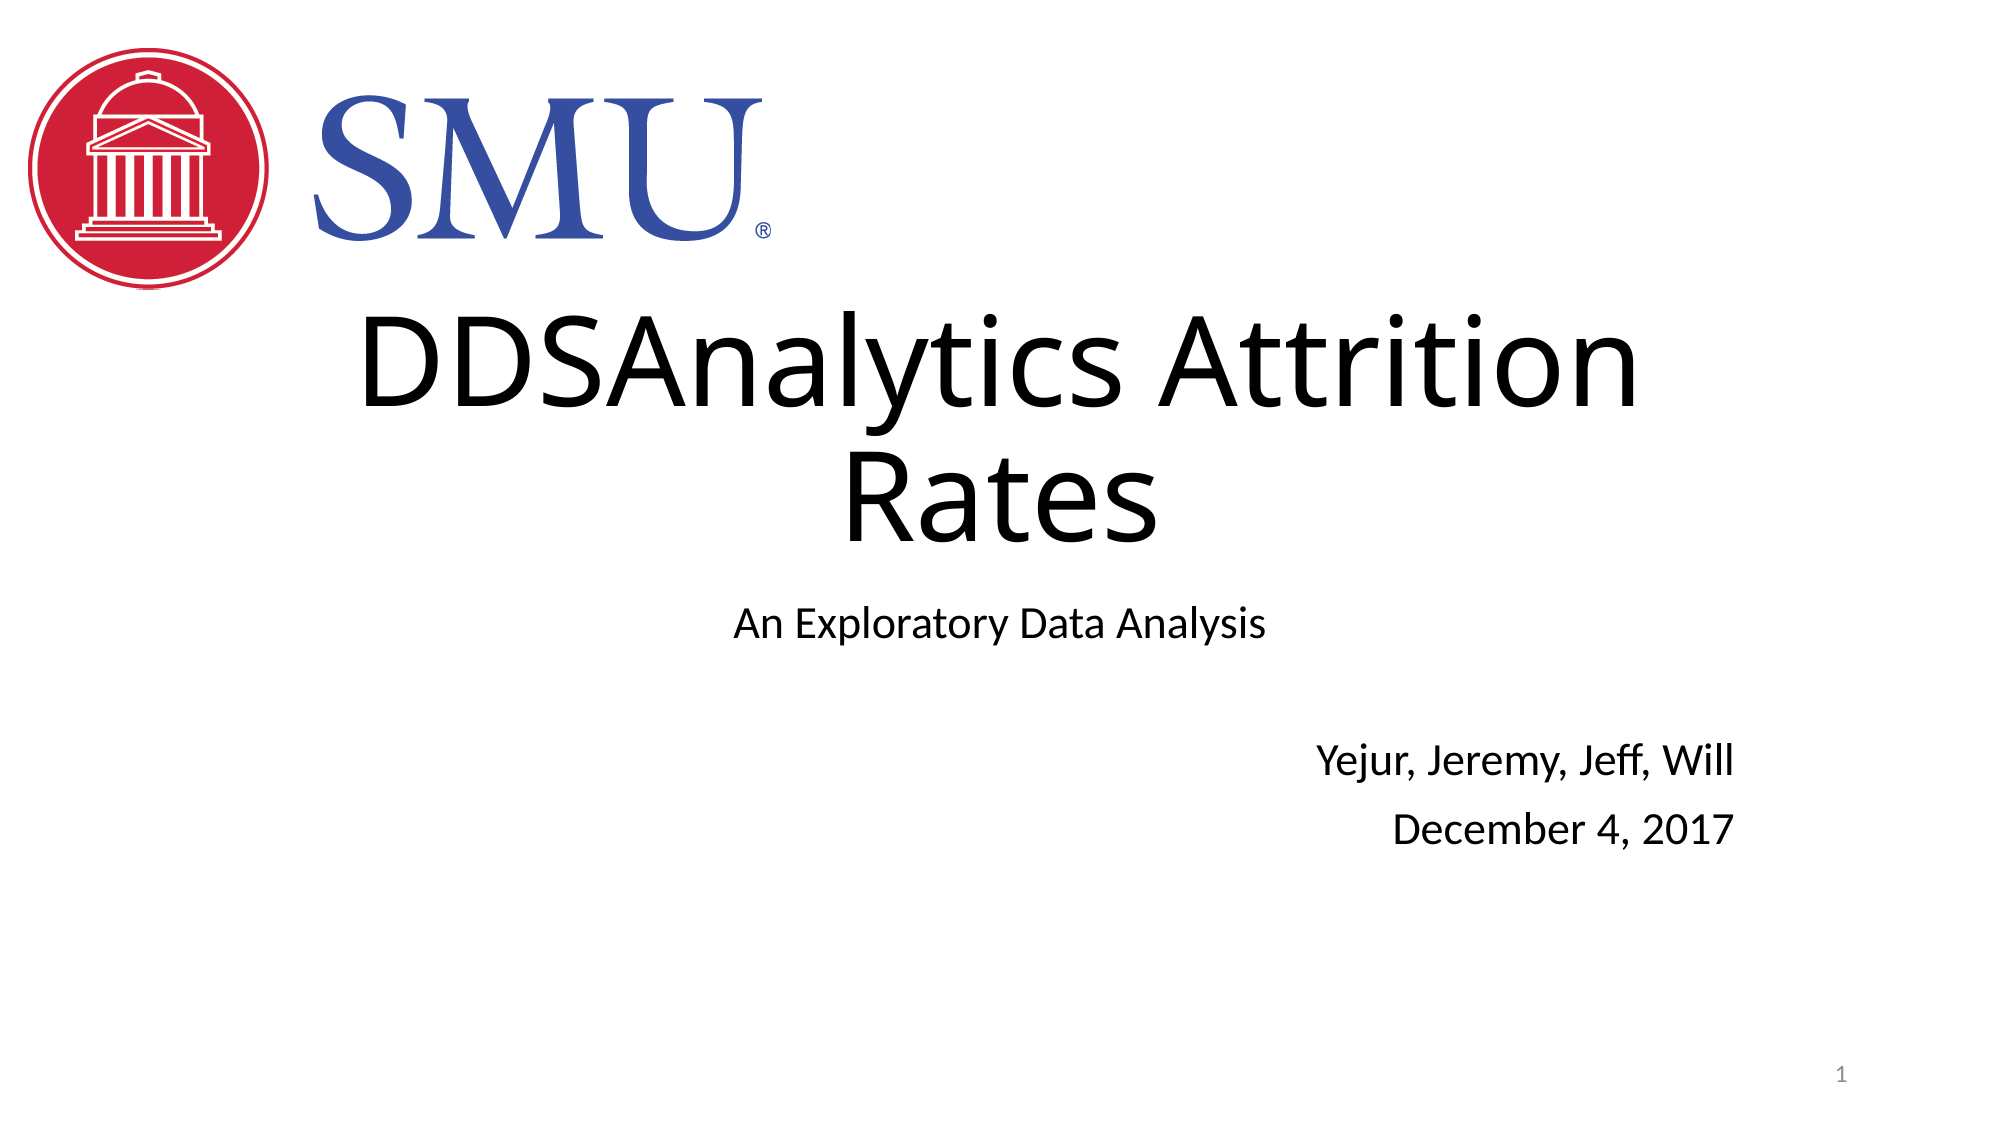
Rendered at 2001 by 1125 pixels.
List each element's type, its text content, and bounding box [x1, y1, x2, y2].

subtitle An Exploratory Data Analysis Yejur, Jeremy, Jeff, Will December 4, 2017 [249, 590, 1750, 863]
picture [28, 48, 771, 290]
title DDSAnalytics Attrition Rates [249, 289, 1750, 576]
slide_number 1 [1412, 1042, 1863, 1103]
